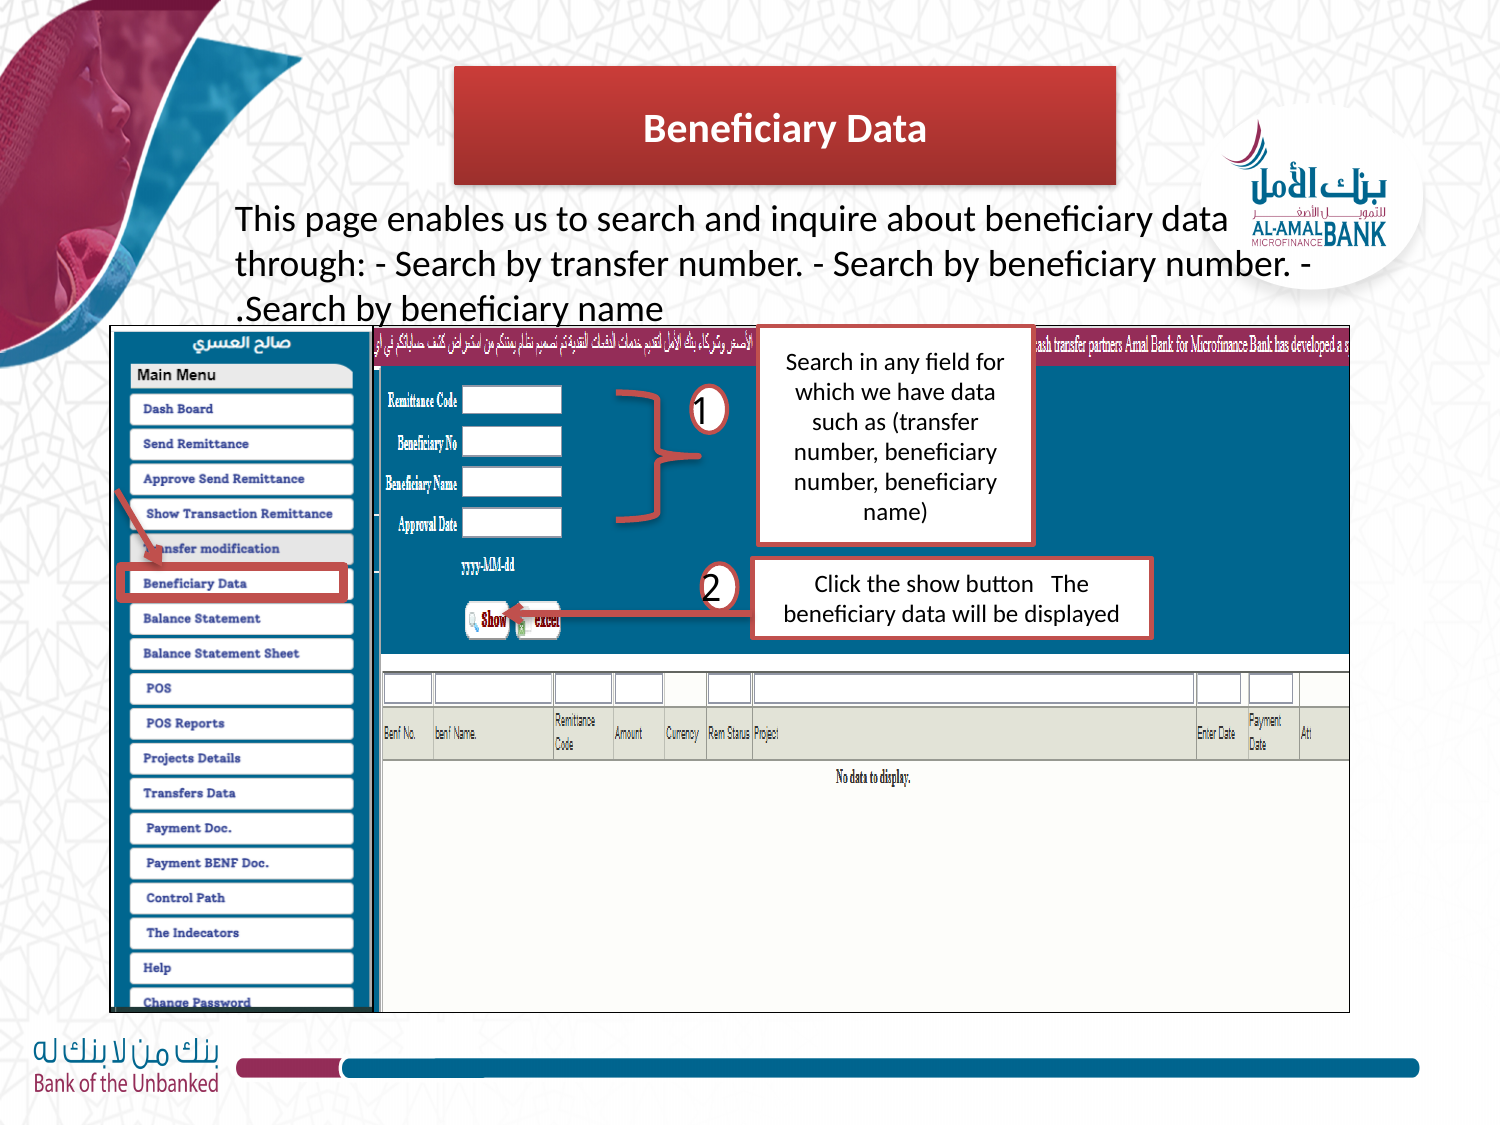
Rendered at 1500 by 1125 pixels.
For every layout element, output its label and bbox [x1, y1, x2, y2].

picture [0, 0, 1500, 1125]
text_box [110, 66, 1355, 1012]
